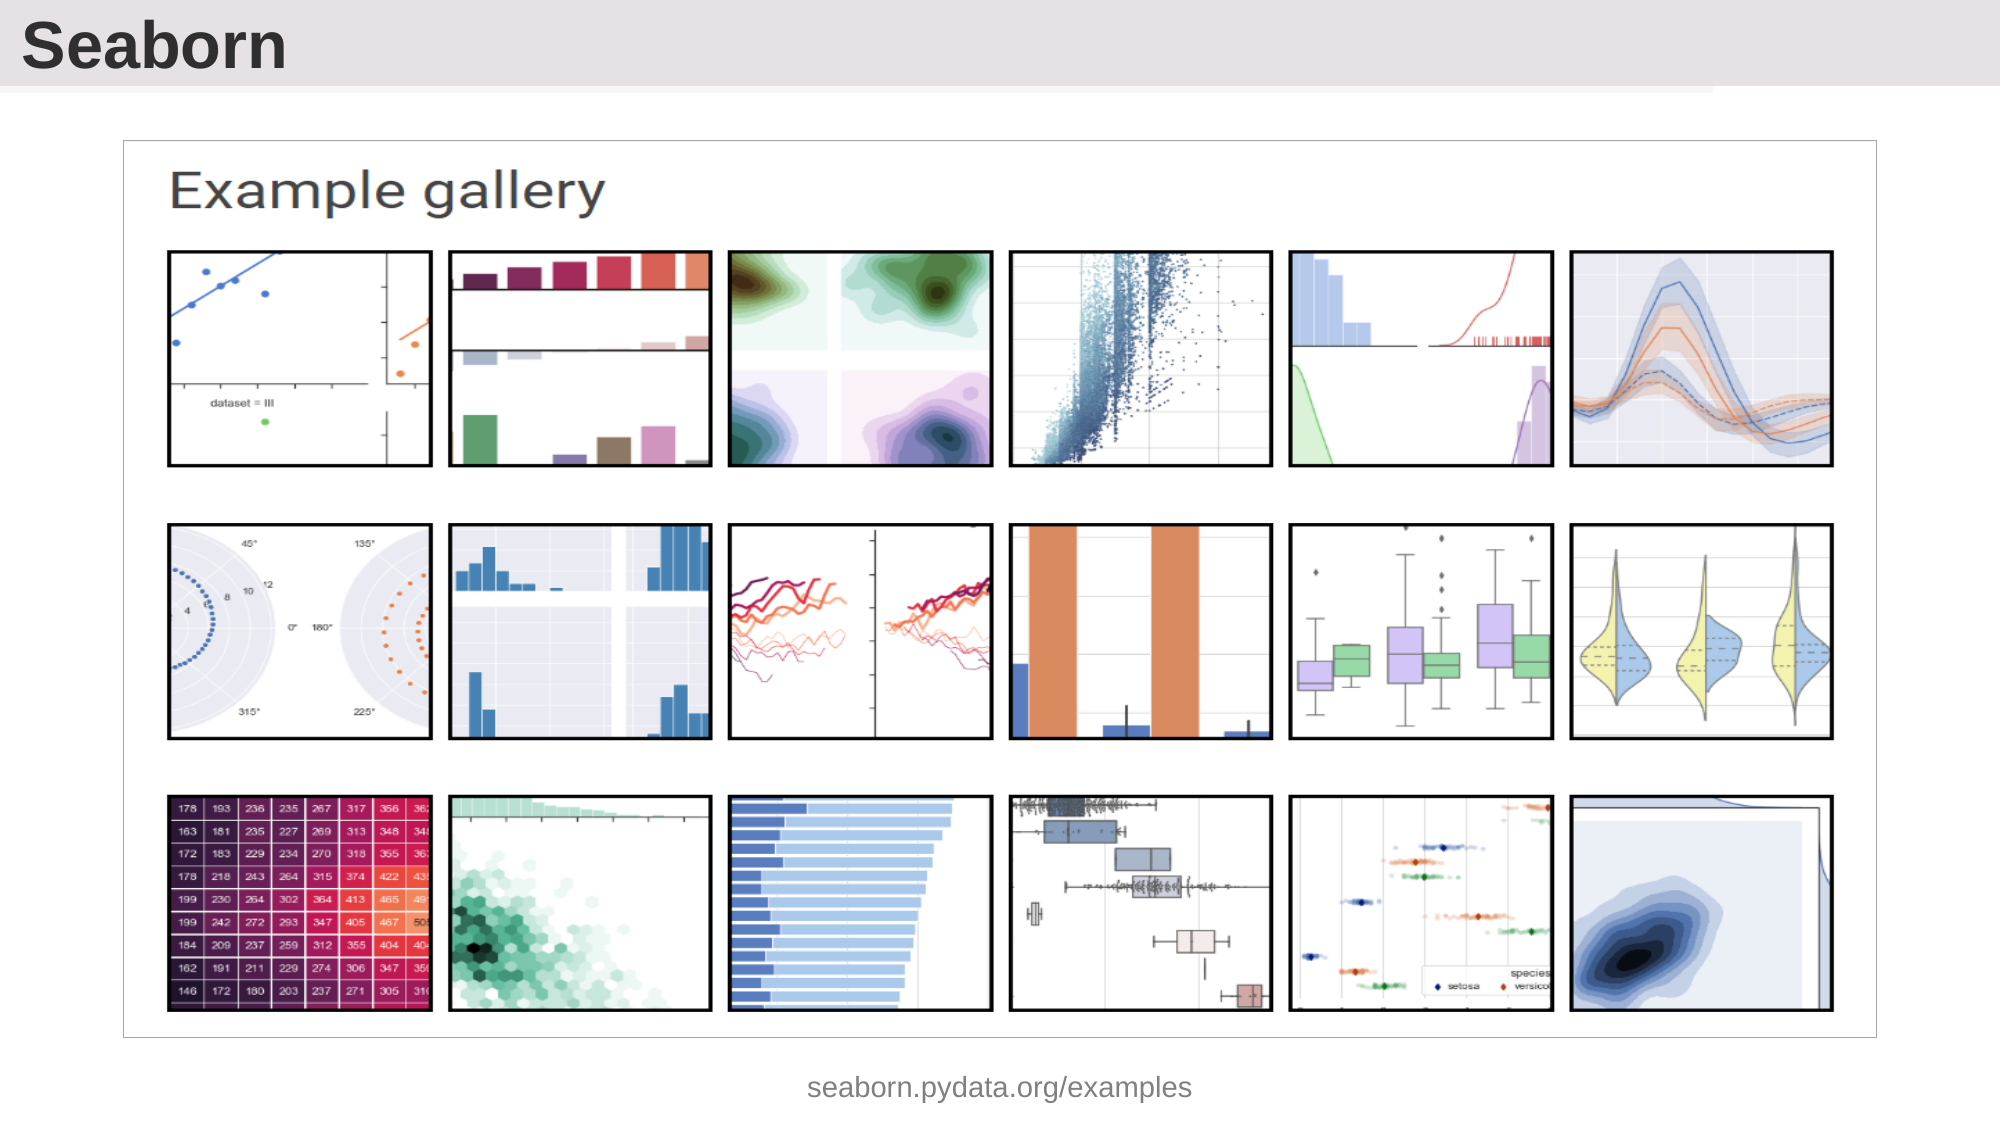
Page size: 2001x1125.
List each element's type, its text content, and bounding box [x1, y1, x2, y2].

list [123, 140, 1877, 1038]
list seaborn.pydata.org/examples [115, 1059, 1885, 1112]
title Seaborn [0, 0, 2000, 86]
